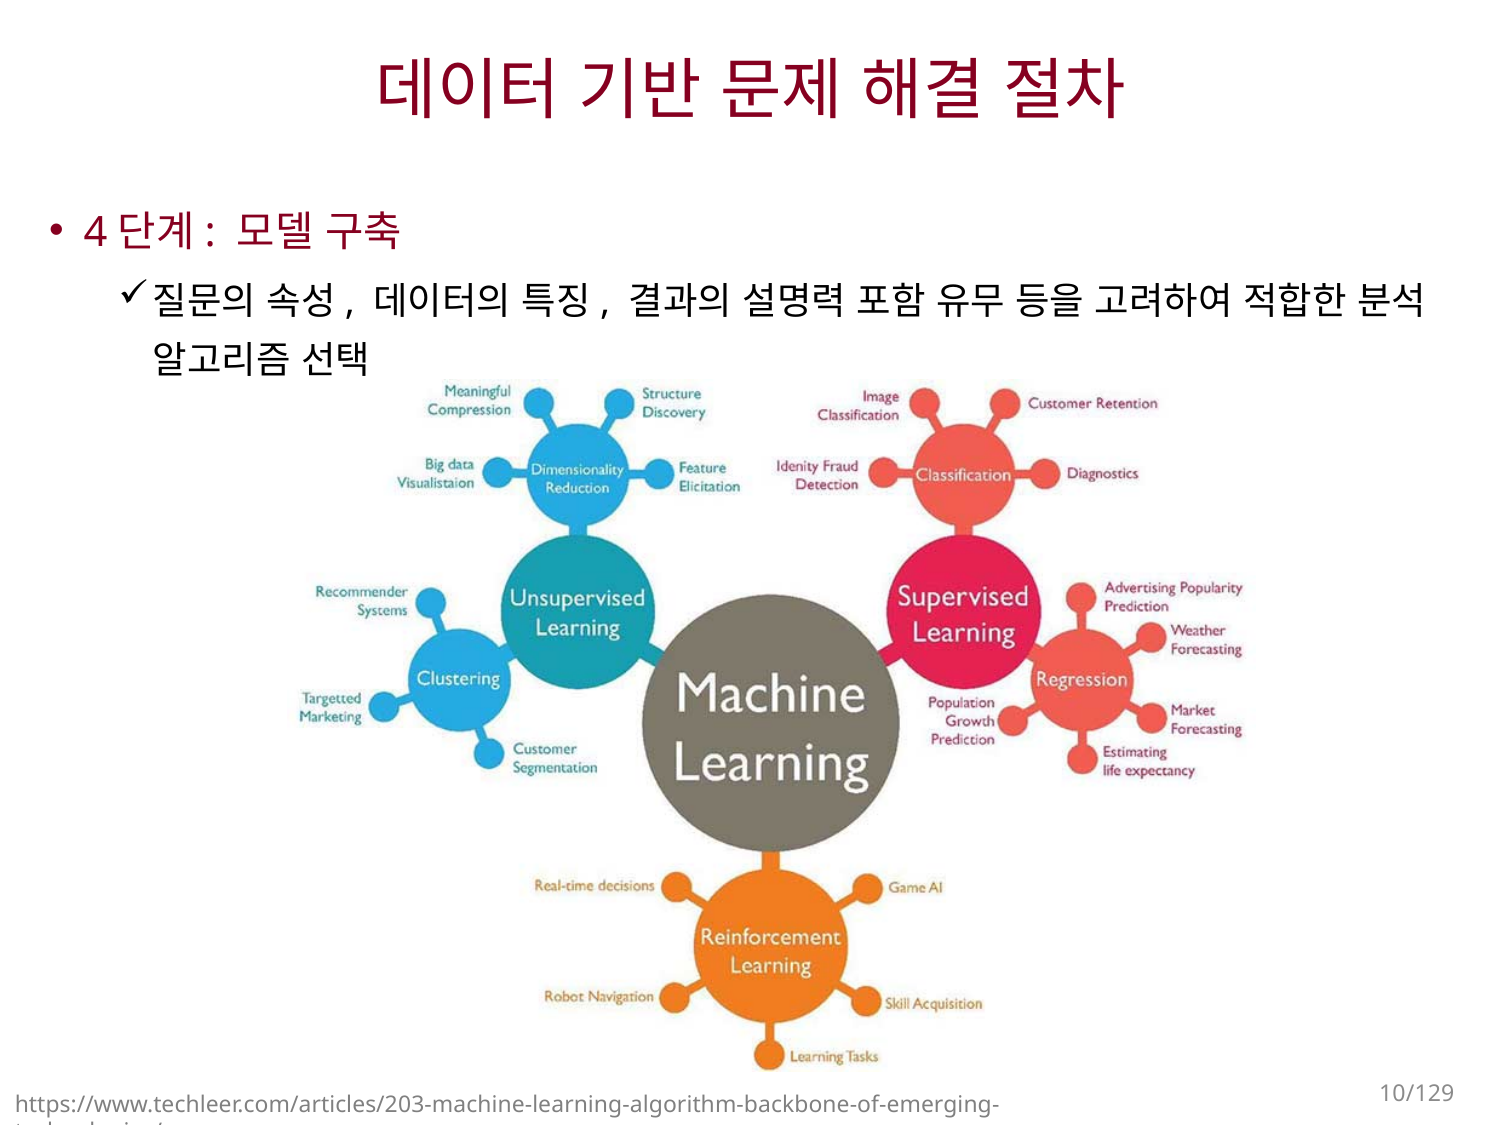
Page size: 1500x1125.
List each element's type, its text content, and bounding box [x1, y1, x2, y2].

text_box https://www.techleer.com/articles/203-machine-learning-algorithm-backbone-of-emerging-technologies/ [0, 1082, 1058, 1125]
list 4단계: 모델 구축 질문의 속성, 데이터의 특징, 결과의 설명력 포함 유무 등을 고려하여 적합한 분석 알고리즘 선택 [34, 181, 1470, 1059]
title 데이터 기반 문제 해결 절차 [34, 37, 1470, 147]
picture [287, 379, 1256, 1072]
slide_number 10/129 [1131, 1071, 1470, 1116]
